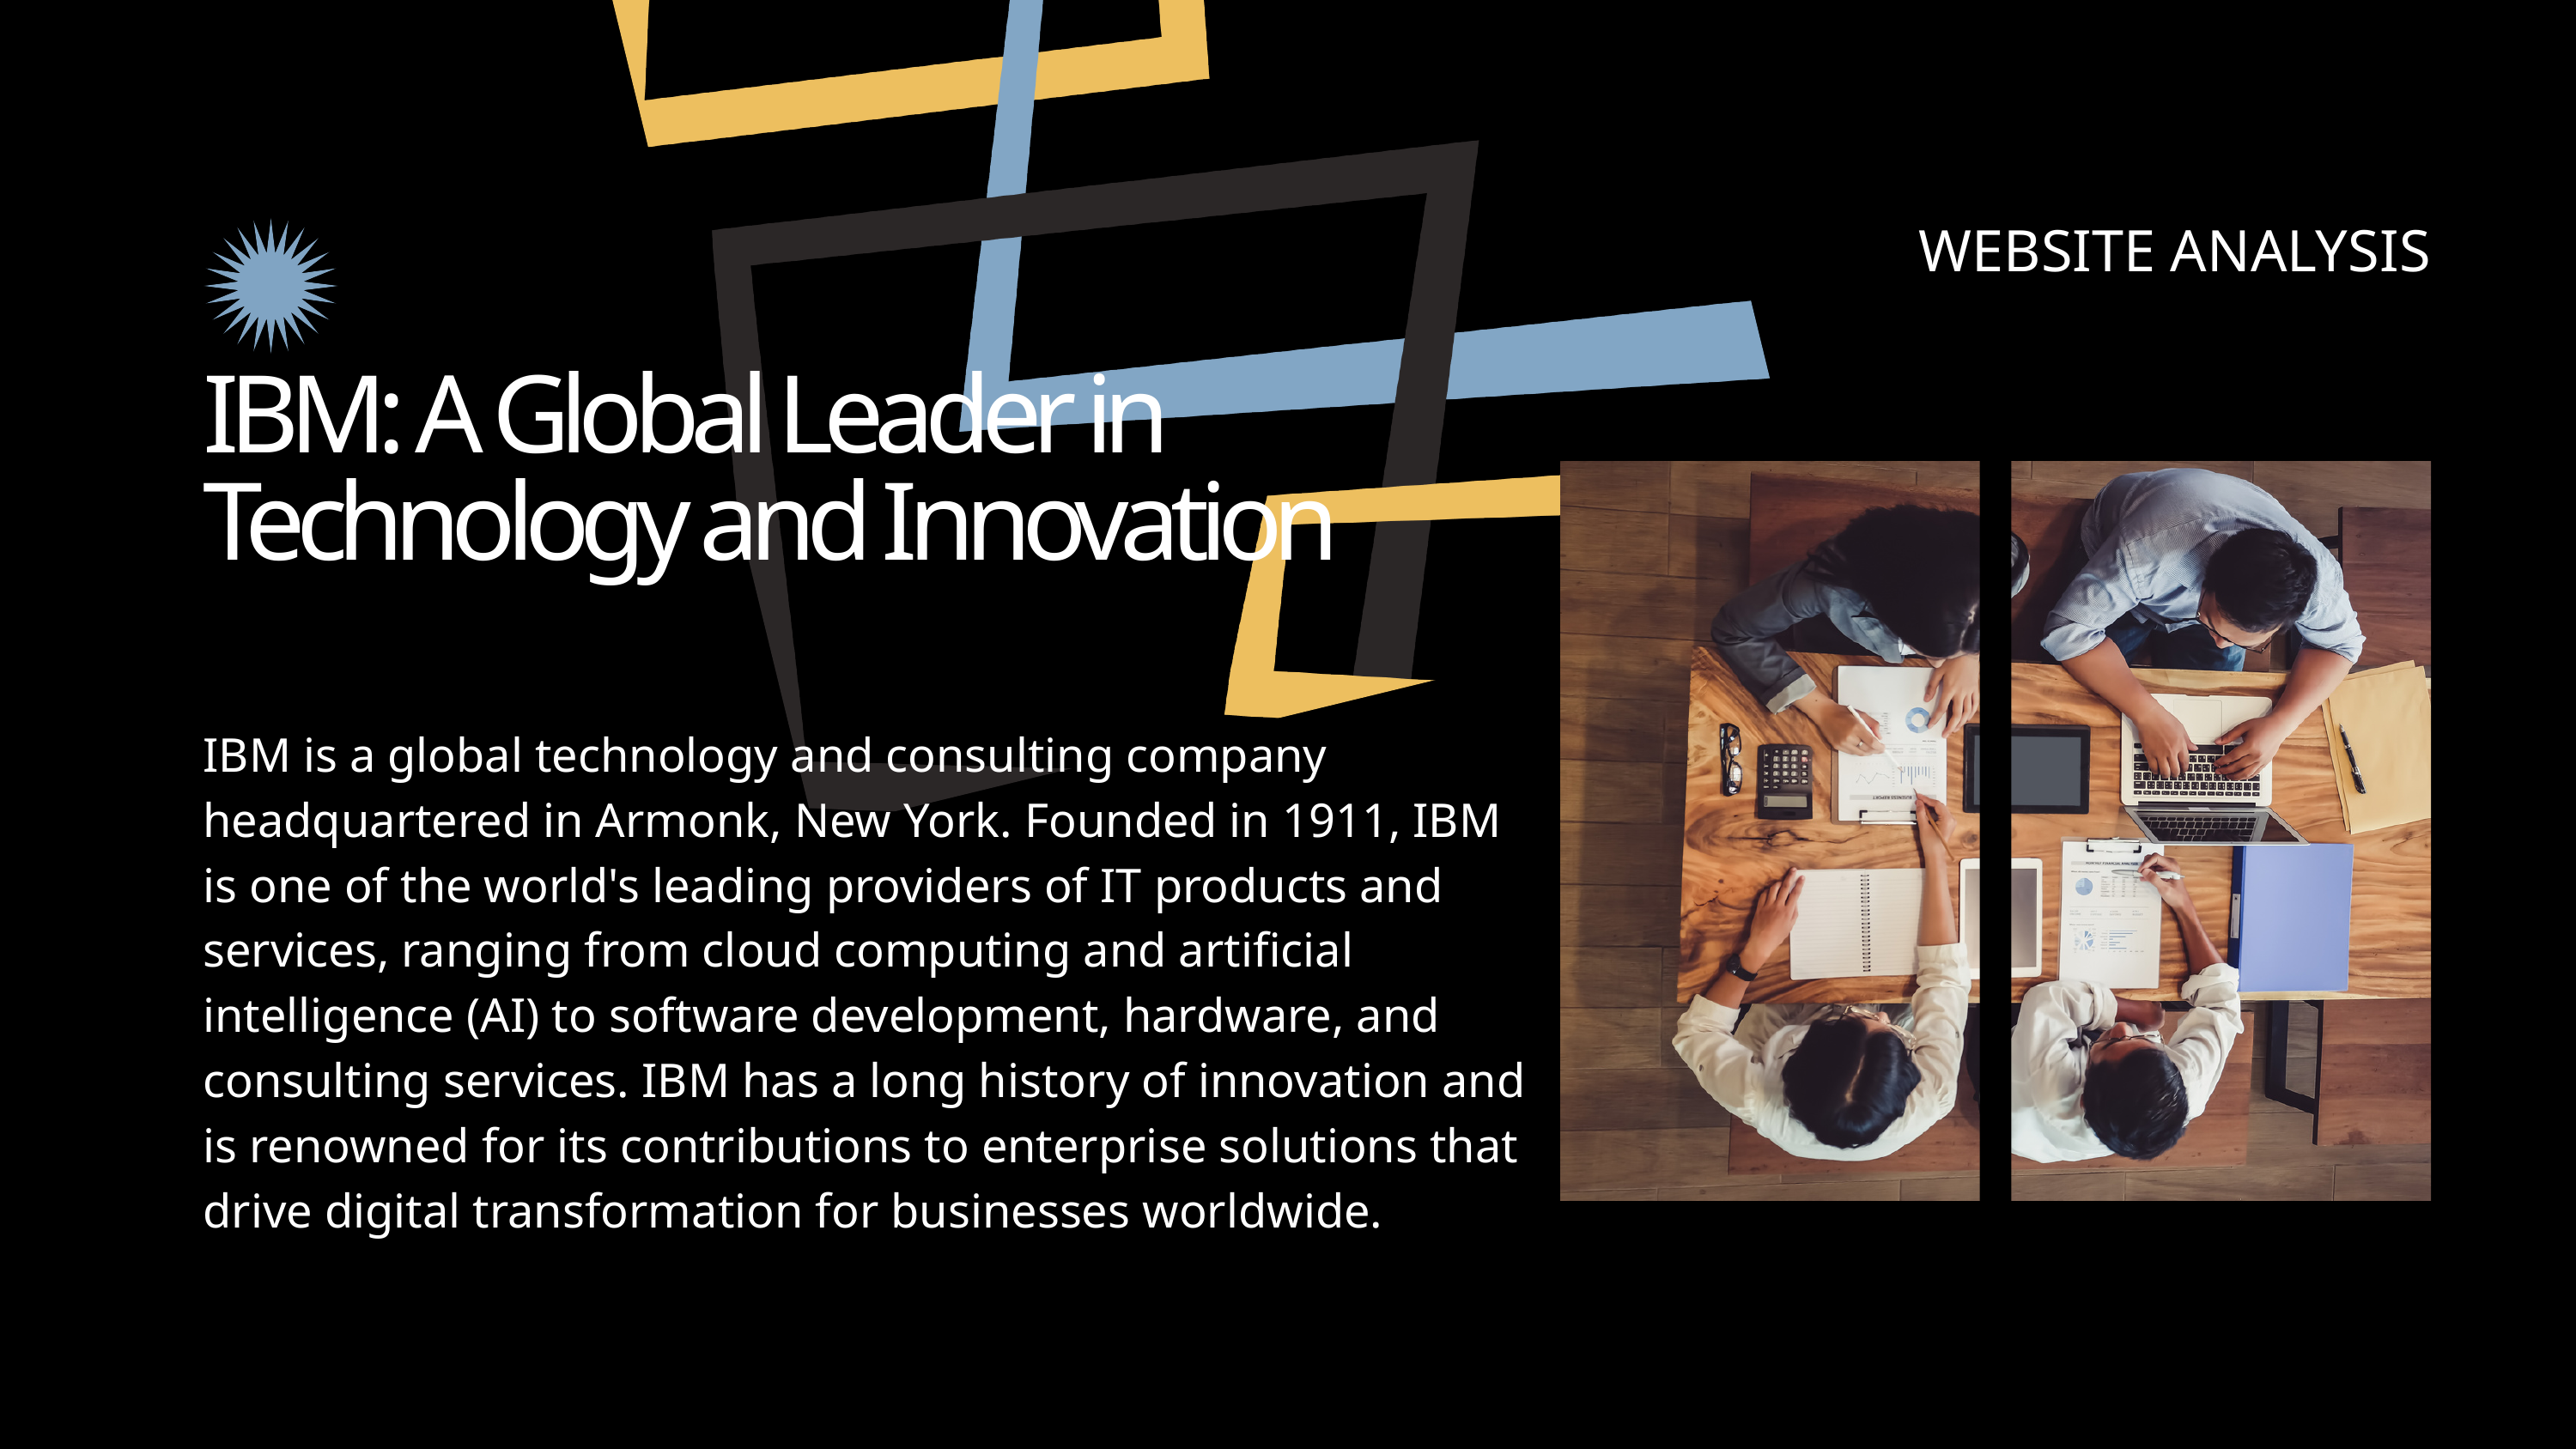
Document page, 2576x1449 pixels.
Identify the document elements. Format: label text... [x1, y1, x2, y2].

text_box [2011, 461, 2432, 1201]
text_box [612, 0, 1790, 716]
text_box [203, 217, 339, 355]
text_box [1559, 461, 1980, 1201]
text_box IBM: A Global Leader in Technology and Innovation [203, 367, 1395, 583]
text_box WEBSITE ANALYSIS [1508, 226, 2432, 284]
text_box IBM is a global technology and consulting company headquartered in Armonk, New York. Founded in 1911, IBM is one of the world's leading providers of IT products and services, ranging from cloud computing and artificial intelligence (AI) to software development, hardware, and consulting services. IBM has a long history of innovation and is renowned for its contributions to enterprise solutions that drive digital transformation for businesses worldwide. [203, 716, 1528, 1238]
